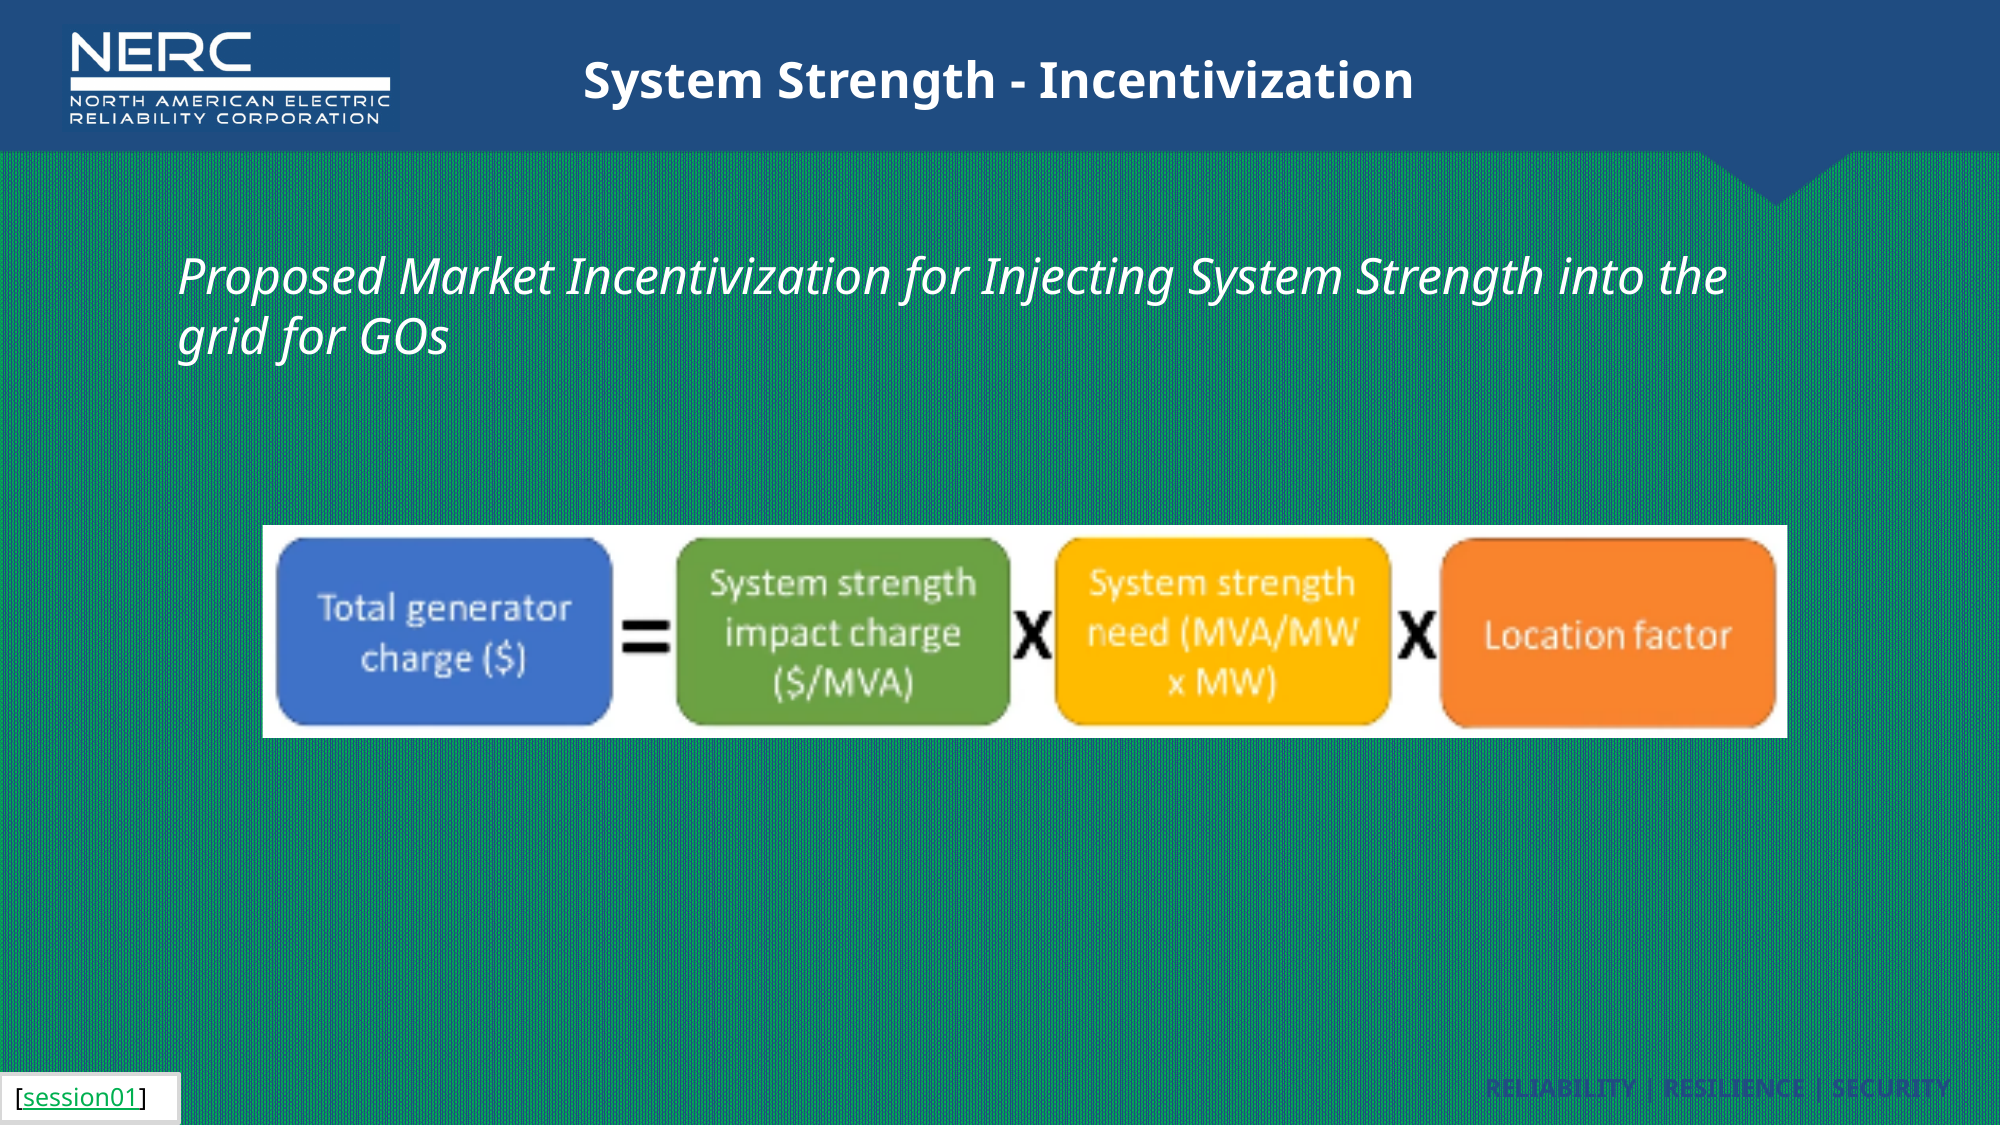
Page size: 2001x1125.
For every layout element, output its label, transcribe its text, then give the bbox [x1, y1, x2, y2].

picture [0, 0, 2000, 206]
text_box [session01] [0, 1072, 181, 1125]
text_box Proposed Market Incentivization for Injecting System Strength into the grid for GOs [162, 237, 1763, 373]
picture [262, 524, 1788, 738]
title System Strength - Incentivization [425, 24, 1575, 133]
